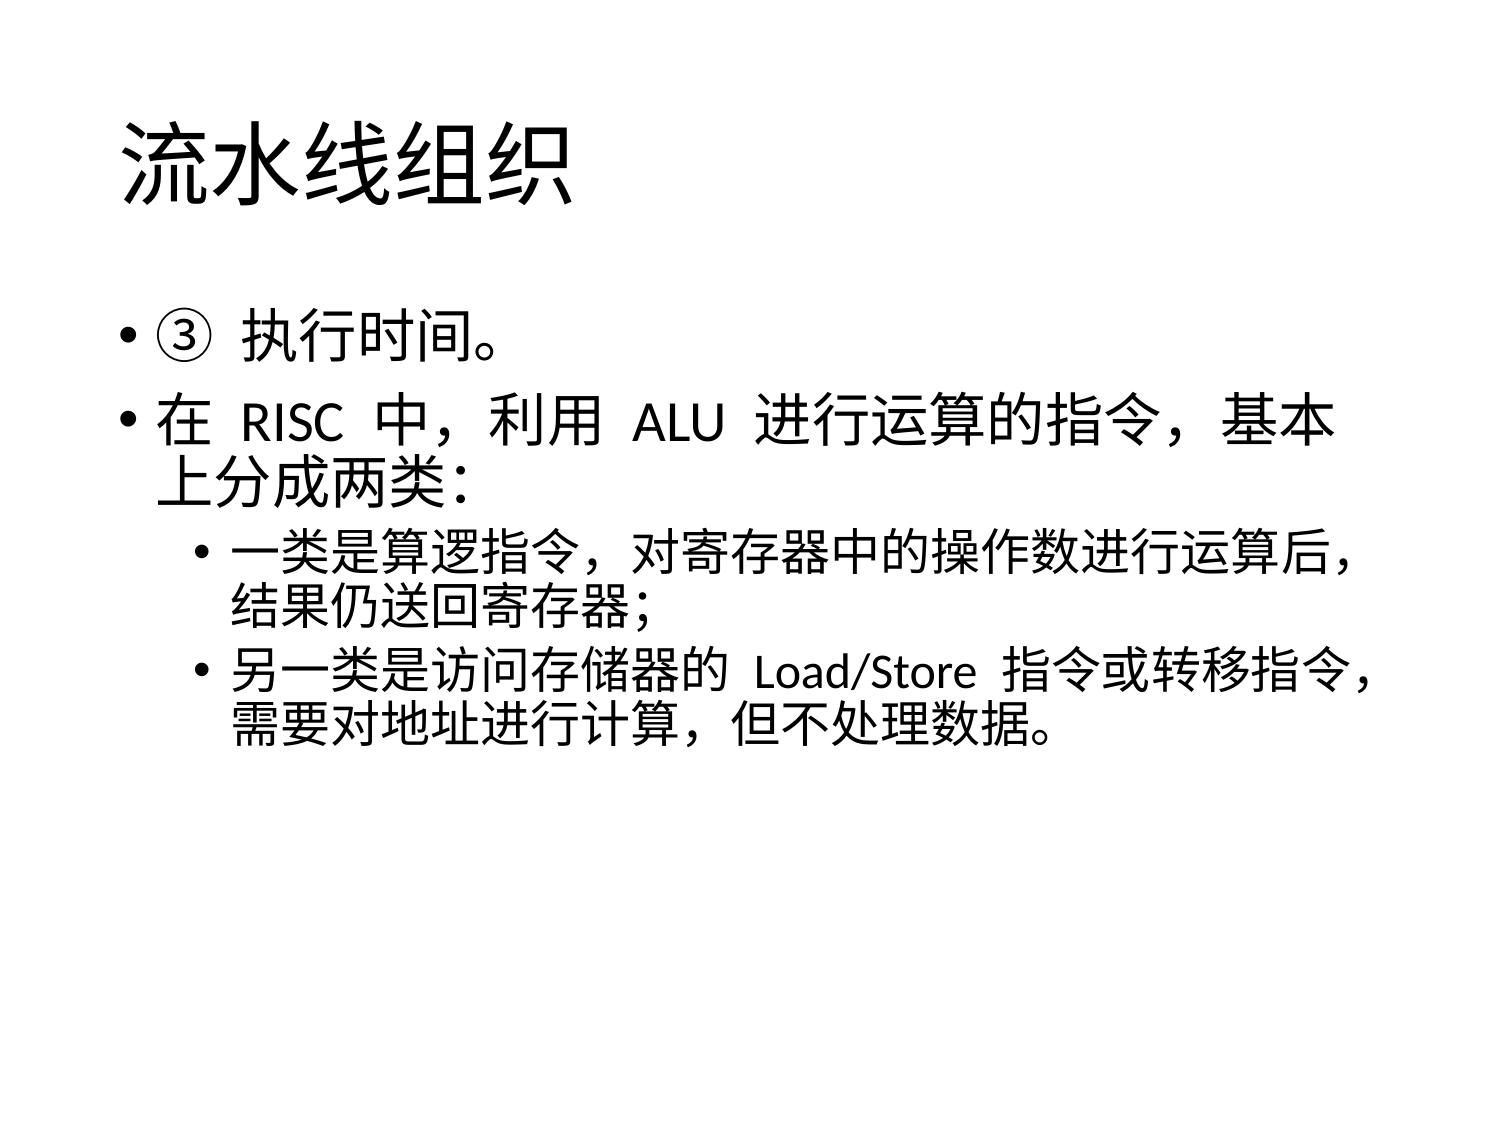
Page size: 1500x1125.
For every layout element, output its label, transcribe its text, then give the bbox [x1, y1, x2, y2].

list ③ 执行时间。 在 RISC 中，利用 ALU 进行运算的指令，基本上分成两类： 一类是算逻指令，对寄存器中的操作数进行运算后，结果仍送回寄存器； 另一类是访问存储器的 Load/Store 指令或转移指令，需要对地址进行计算，但不处理数据。 [103, 299, 1397, 1014]
title 流水线组织 [103, 59, 1397, 278]
